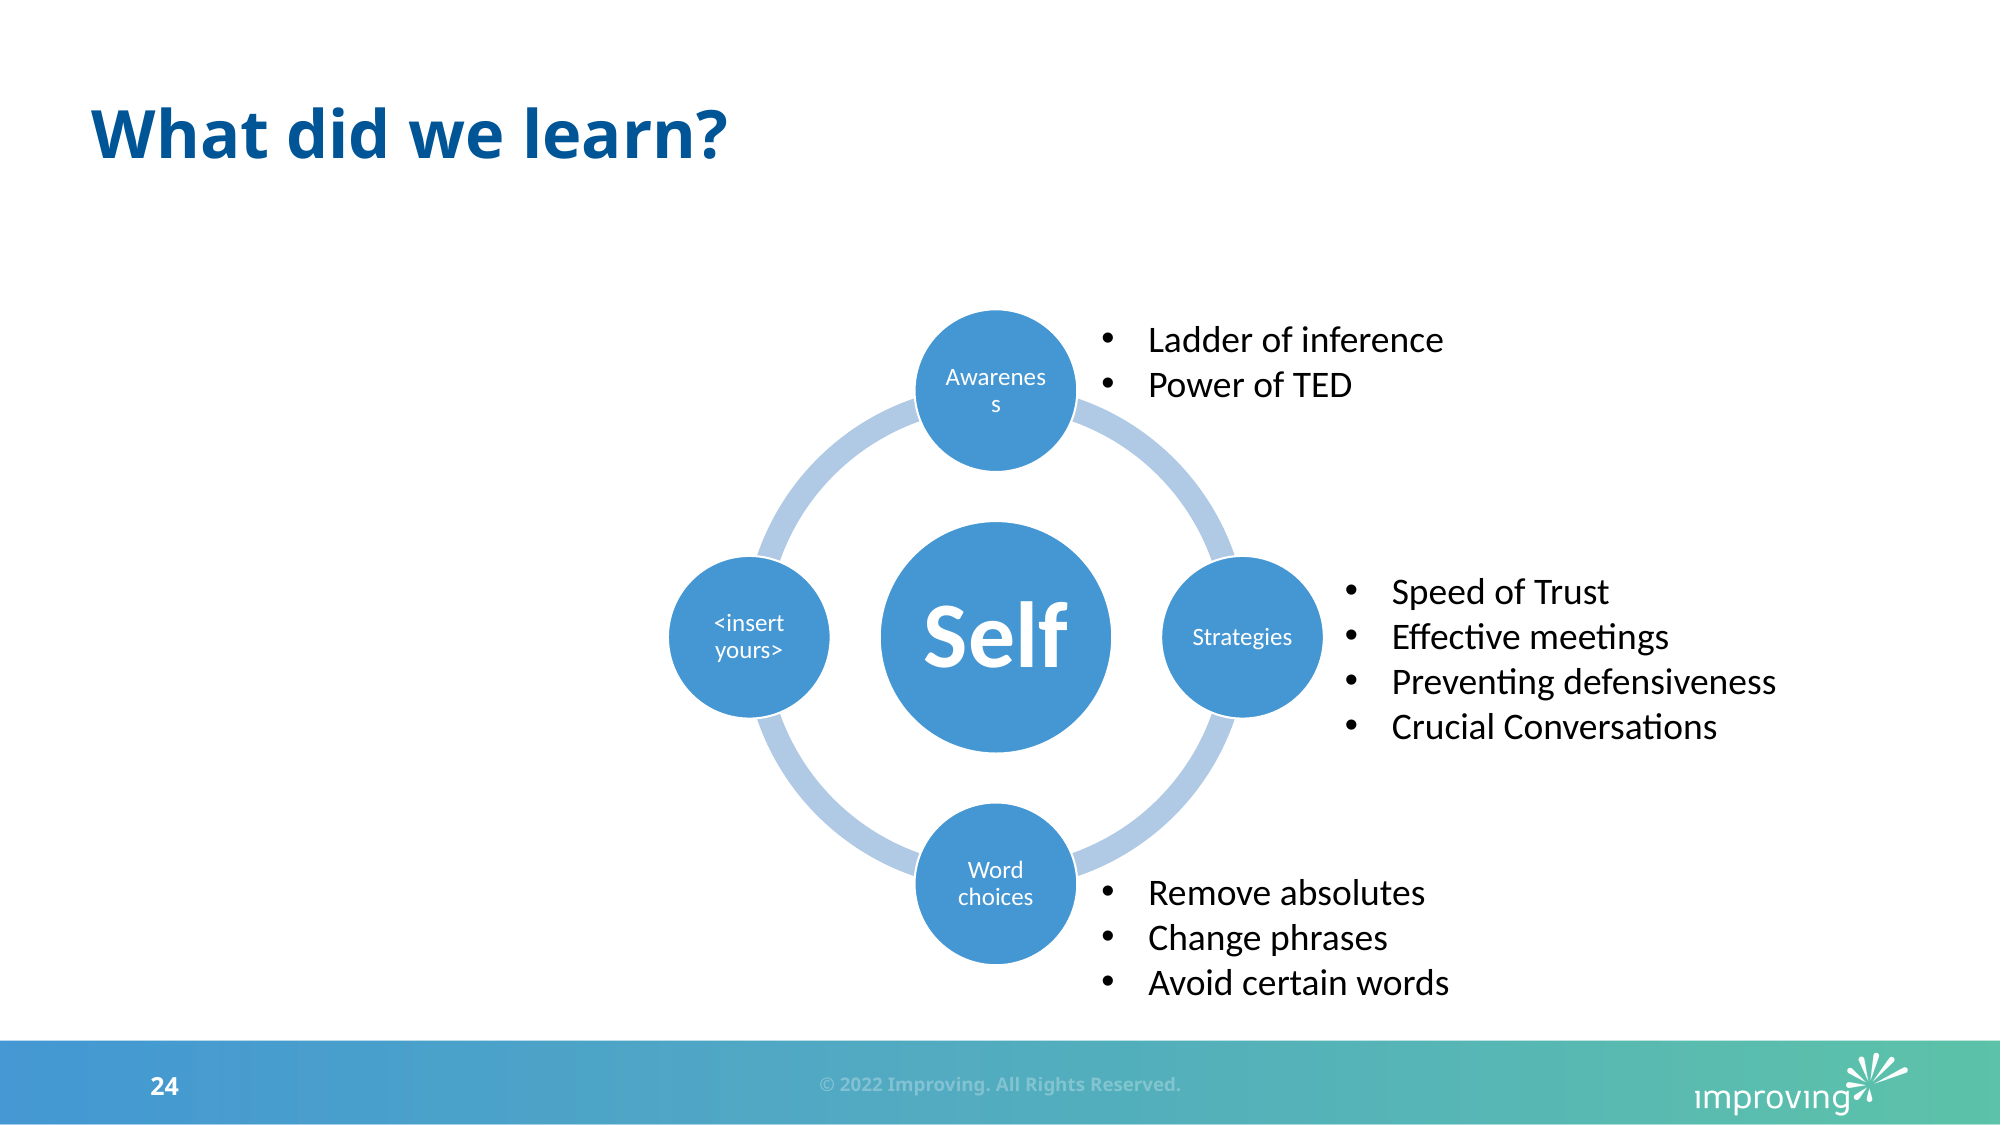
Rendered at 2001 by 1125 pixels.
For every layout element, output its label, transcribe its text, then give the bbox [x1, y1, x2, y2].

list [76, 309, 1916, 966]
picture [0, 0, 2000, 1125]
title What did we learn? [76, 71, 1915, 181]
text_box Remove absolutes Change phrases Avoid certain words [1086, 966, 1574, 1011]
